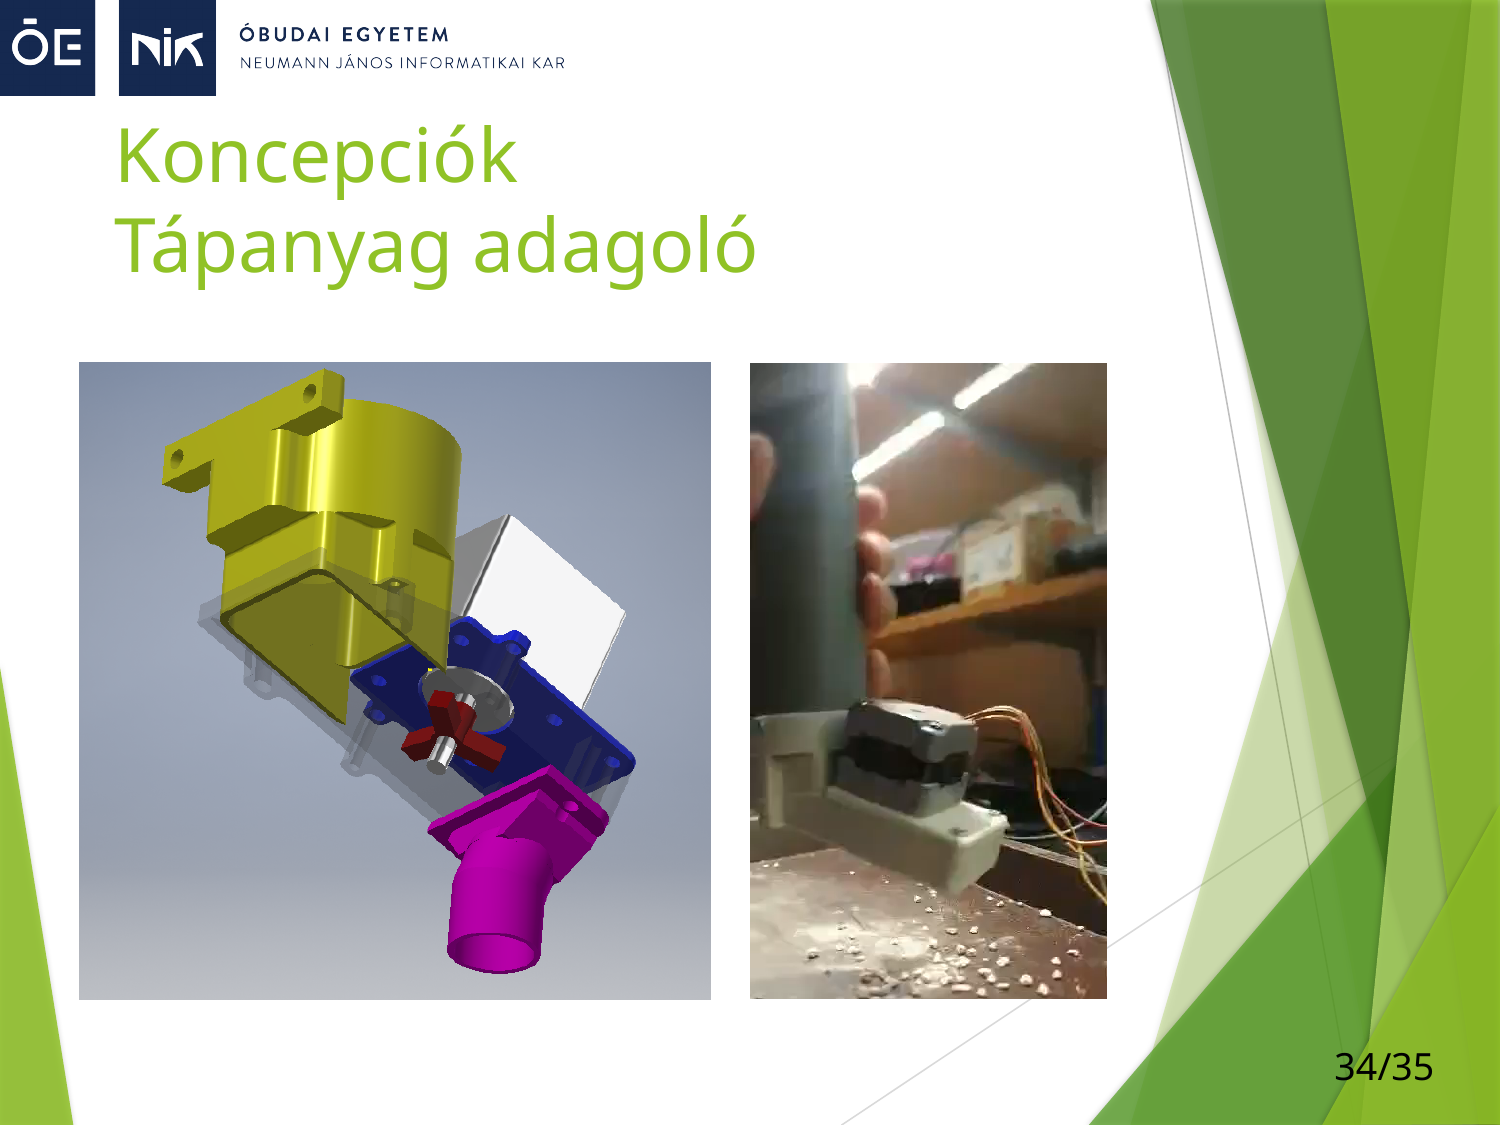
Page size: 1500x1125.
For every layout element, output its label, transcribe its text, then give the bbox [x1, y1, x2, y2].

picture [79, 362, 711, 1000]
picture [0, 0, 564, 96]
title Koncepciók Tápanyag adagoló [99, 99, 1182, 317]
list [749, 362, 1108, 1000]
